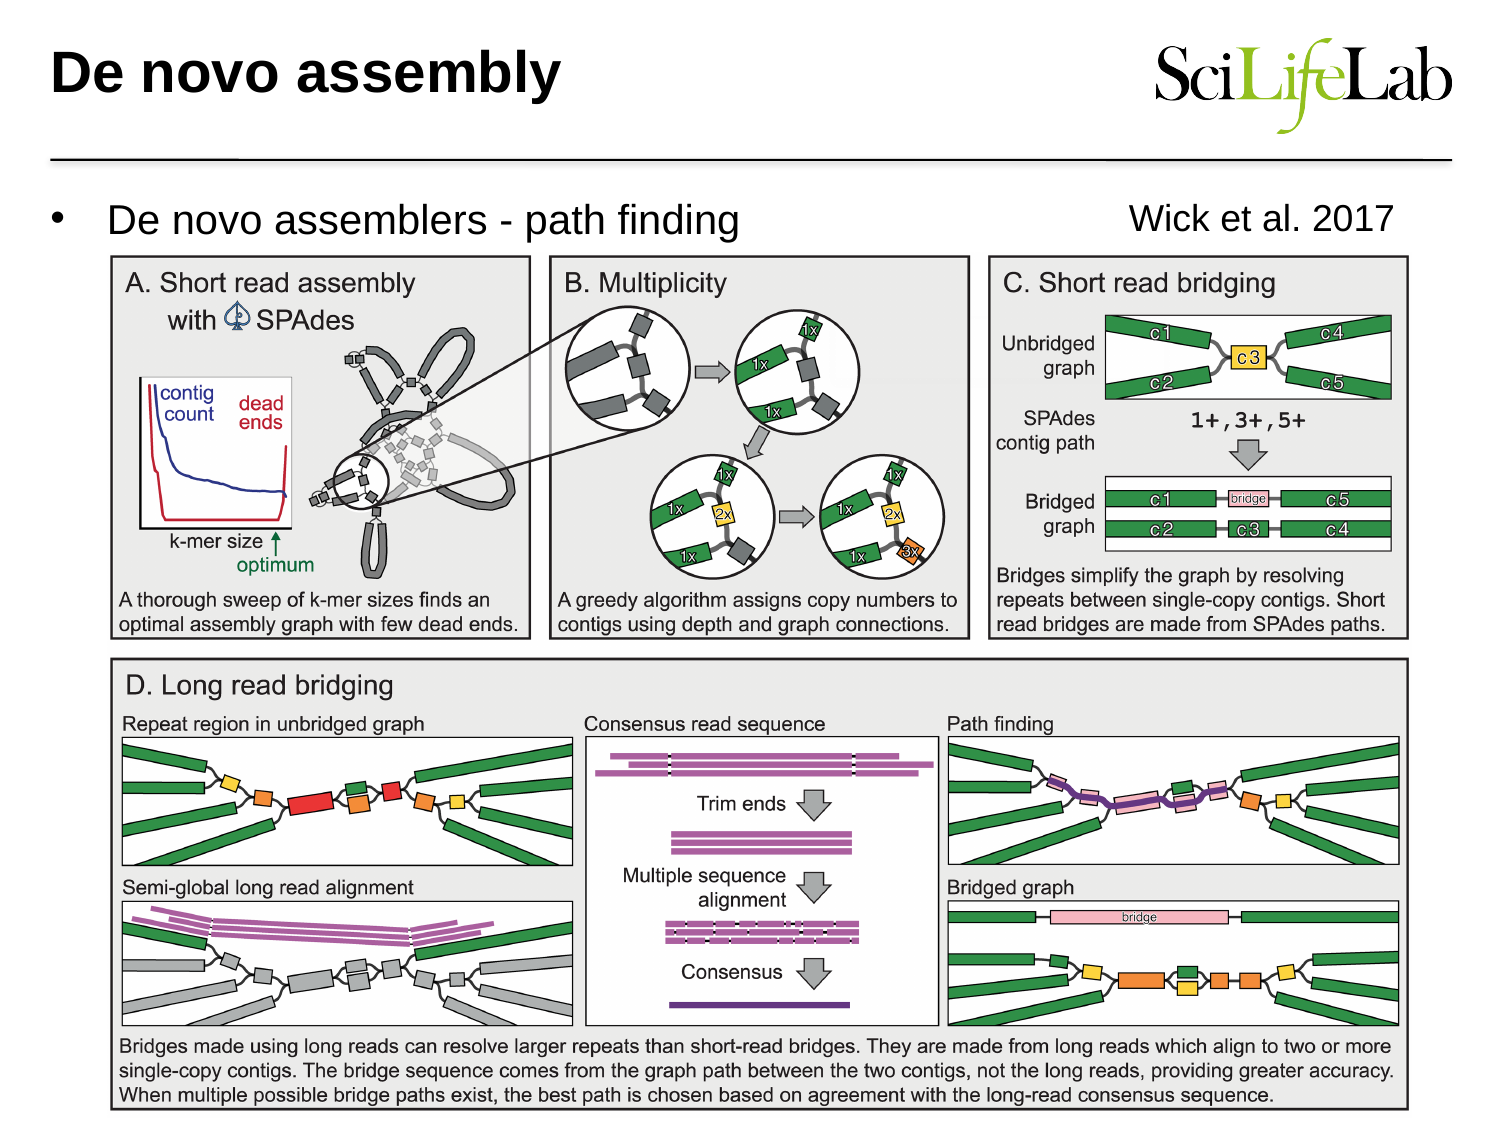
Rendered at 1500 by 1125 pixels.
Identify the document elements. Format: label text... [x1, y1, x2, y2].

text_box Wick et al. 2017 [1113, 186, 1411, 247]
picture [1156, 38, 1452, 134]
title De novo assembly [50, 34, 1142, 128]
list De novo assemblers - path finding [50, 192, 1452, 1005]
picture [107, 252, 1413, 1118]
